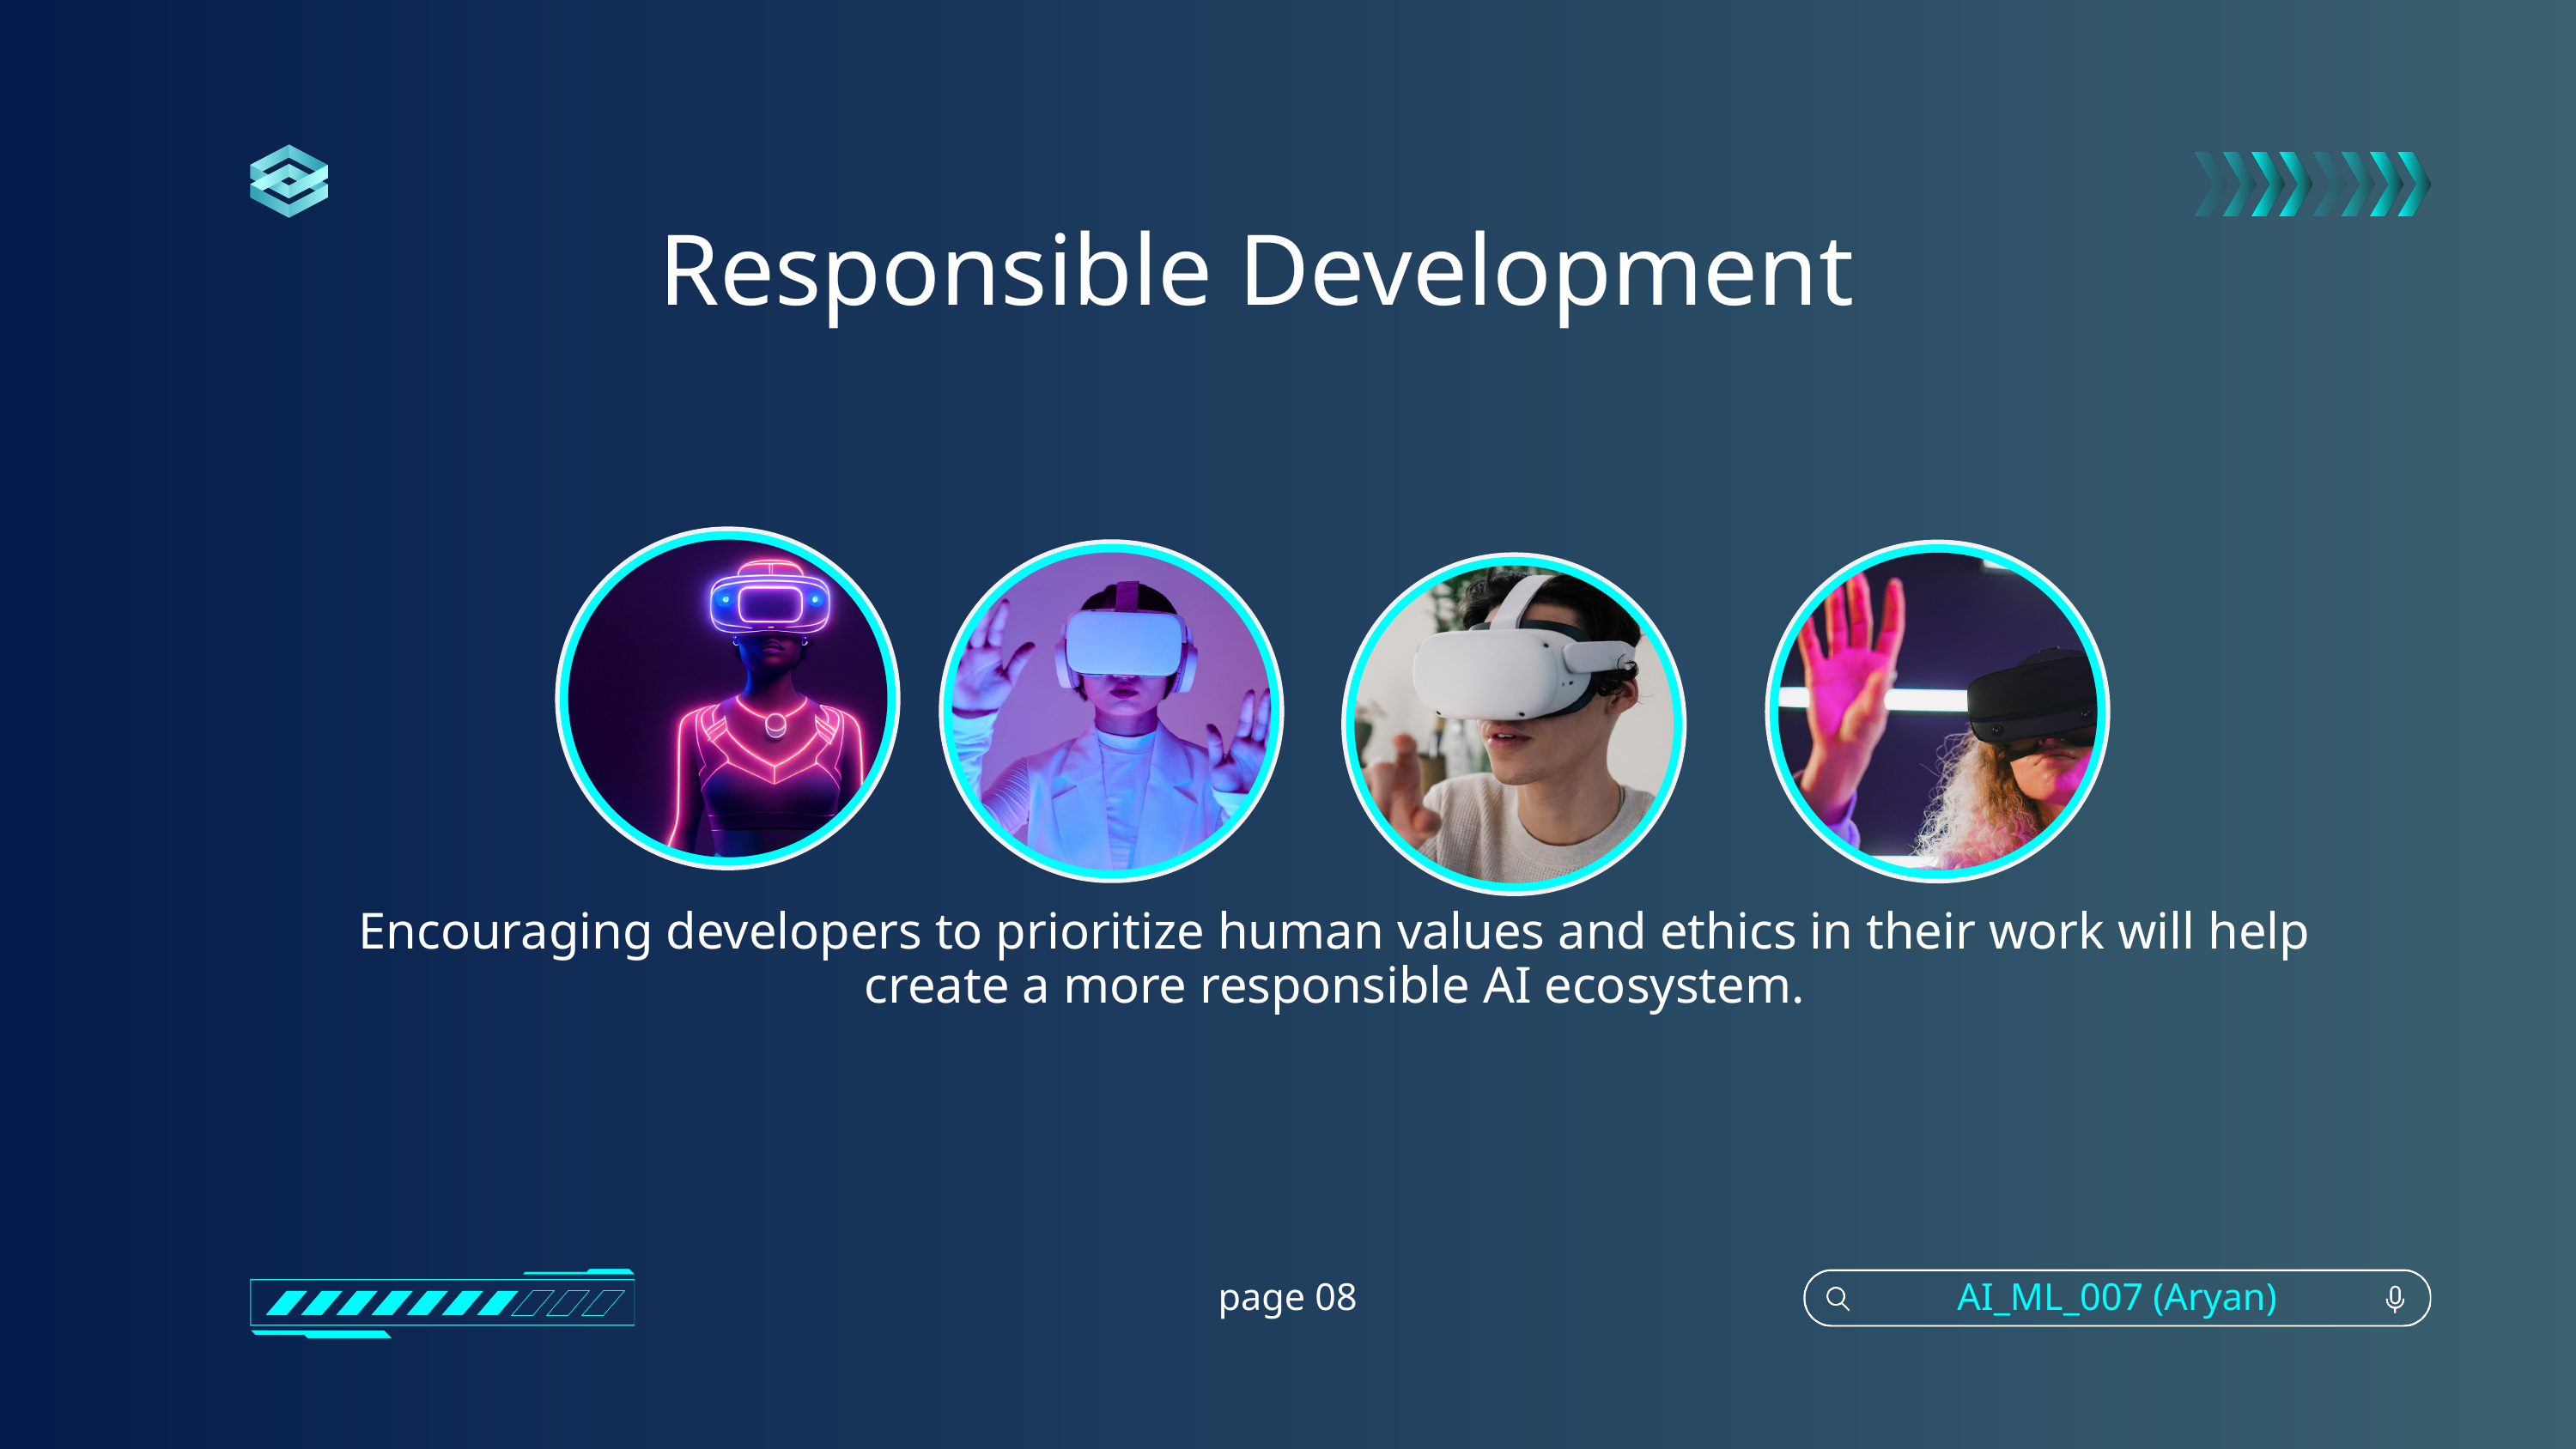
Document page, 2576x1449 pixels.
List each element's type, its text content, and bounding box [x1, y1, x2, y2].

text_box AI_ML_007 (Aryan) [1895, 1277, 2339, 1319]
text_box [939, 539, 1284, 884]
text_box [1765, 539, 2111, 884]
text_box [250, 144, 328, 218]
text_box [250, 1269, 635, 1338]
text_box Responsible Development [355, 202, 2158, 325]
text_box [1341, 552, 1686, 897]
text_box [556, 526, 901, 871]
text_box [2194, 152, 2313, 216]
text_box Encouraging developers to prioritize human values and ethics in their work will help create a more responsible AI ecosystem. [355, 905, 2313, 1013]
text_box [2313, 152, 2432, 216]
text_box page 08 [1124, 1277, 1452, 1319]
text_box [1803, 1269, 2432, 1327]
